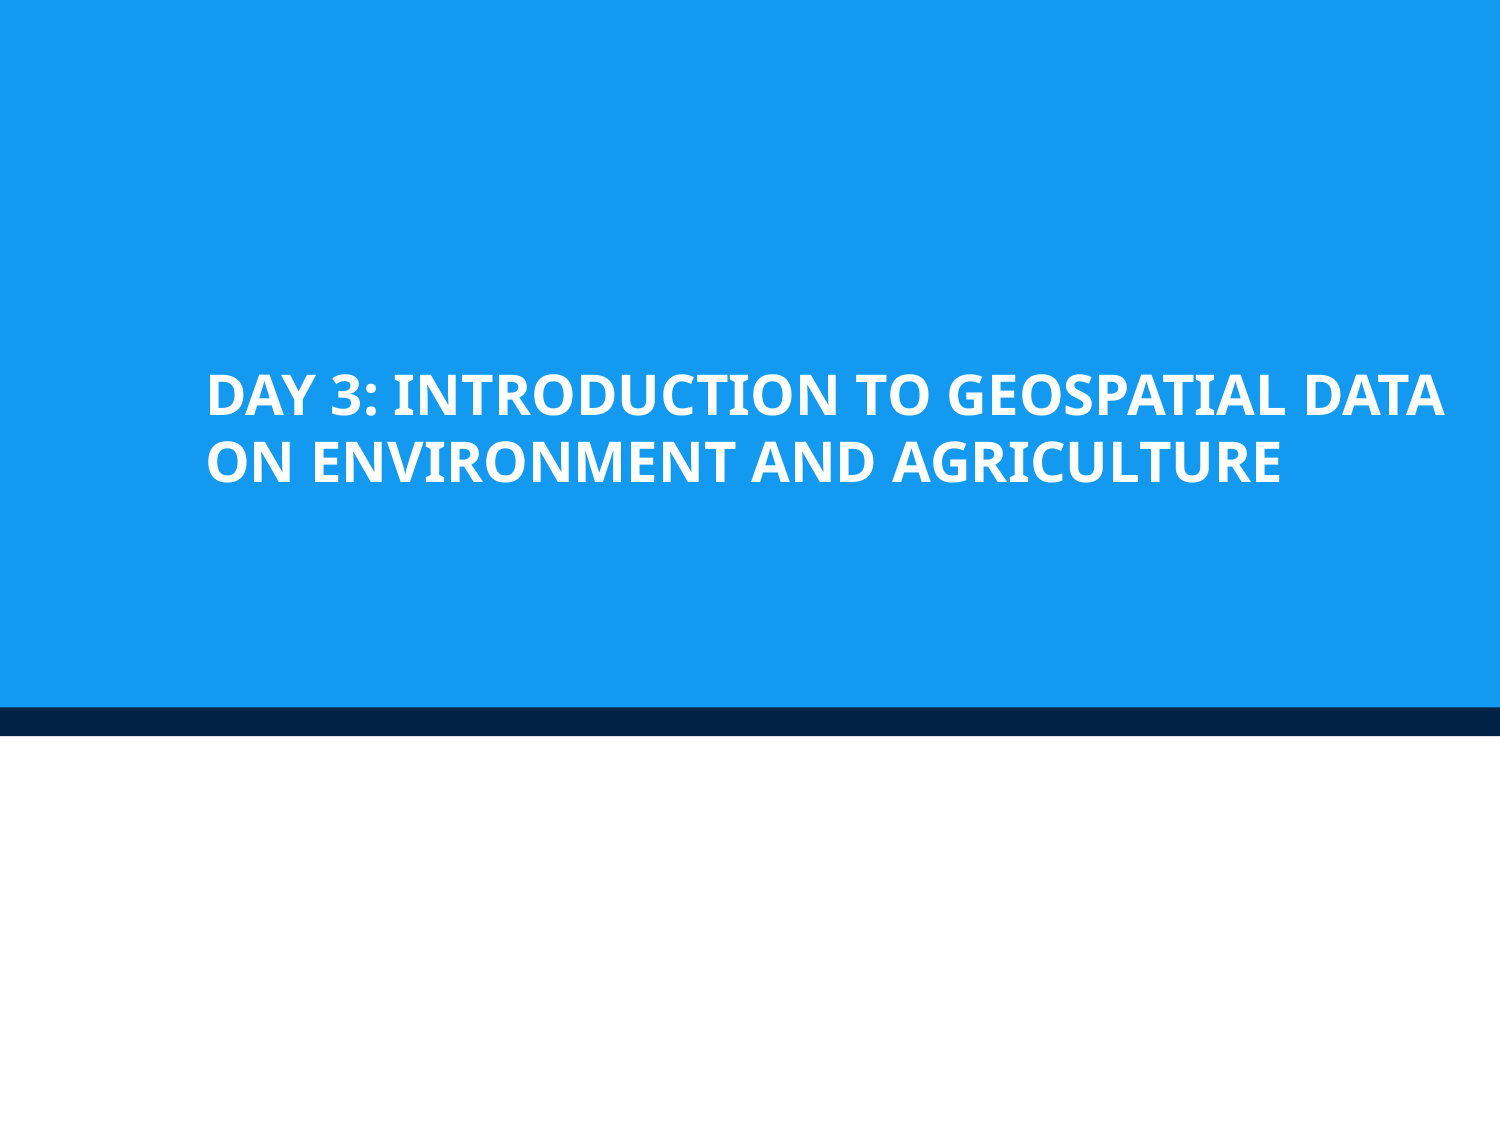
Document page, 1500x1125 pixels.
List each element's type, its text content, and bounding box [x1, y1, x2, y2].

title Day 3: Introduction to Geospatial Data on Environment and Agriculture [205, 356, 1480, 495]
